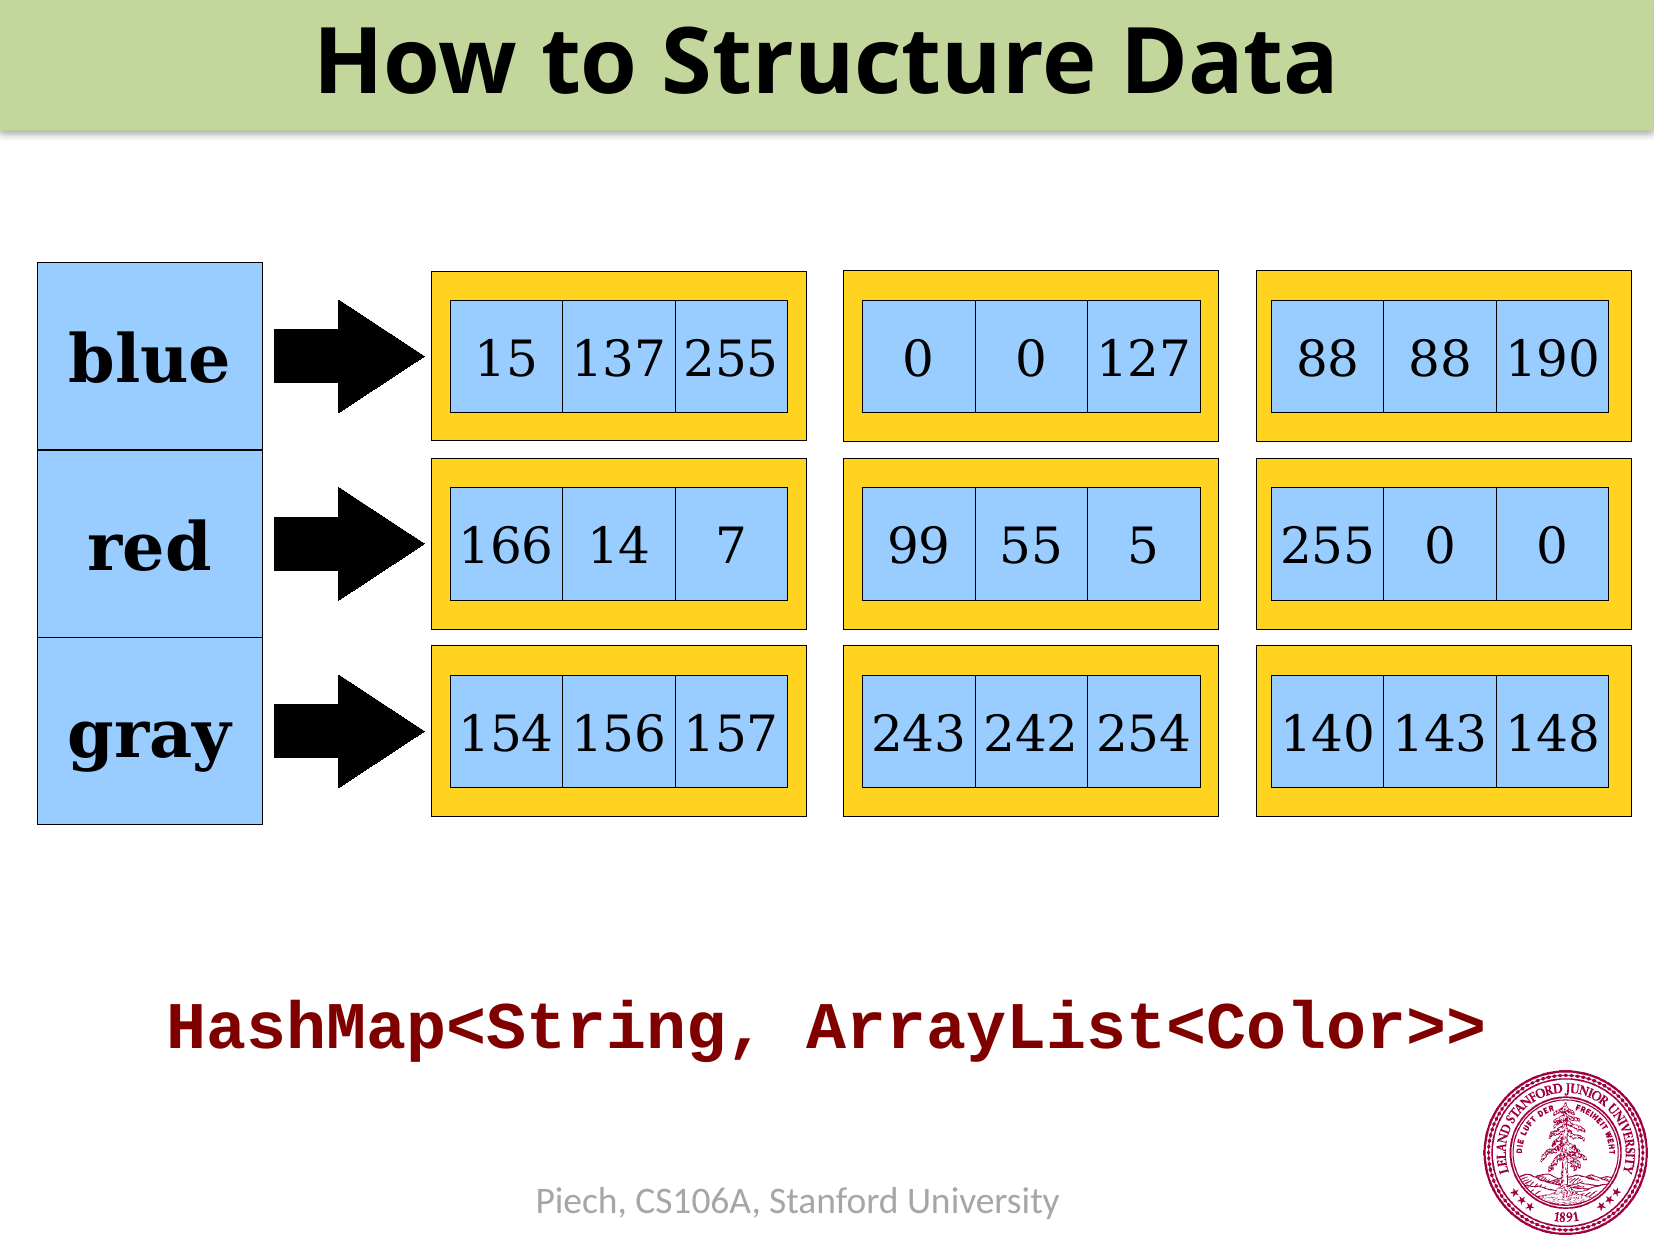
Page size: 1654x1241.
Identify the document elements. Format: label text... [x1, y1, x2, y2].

text_box How to Structure Data [0, 0, 1654, 134]
text_box 0 [862, 300, 975, 413]
picture [1483, 1070, 1648, 1235]
text_box 157 [675, 675, 788, 788]
text_box [1256, 458, 1632, 630]
text_box gray [37, 637, 263, 825]
text_box [274, 675, 425, 788]
text_box 5 [1087, 487, 1201, 601]
text_box 143 [1383, 675, 1496, 788]
text_box BHashMap<String, ArrayList<Color>>B [103, 974, 1550, 1070]
text_box 243 [862, 675, 975, 788]
text_box 0 [1383, 487, 1496, 601]
text_box 0 [1496, 487, 1609, 601]
text_box 0 [975, 300, 1087, 413]
text_box 255 [675, 300, 788, 413]
text_box 88 [1383, 300, 1496, 413]
text_box [431, 458, 807, 630]
text_box 154 [450, 675, 562, 788]
text_box 88 [1271, 300, 1383, 413]
text_box 148 [1496, 675, 1609, 788]
text_box [843, 458, 1219, 630]
text_box [431, 271, 807, 441]
text_box 242 [975, 675, 1087, 788]
text_box 190 [1496, 300, 1609, 413]
text_box [1256, 645, 1632, 817]
text_box 99 [862, 487, 975, 601]
text_box red [37, 450, 263, 637]
text_box [843, 645, 1219, 817]
text_box 55 [975, 487, 1087, 601]
text_box 7 [675, 487, 788, 601]
text_box blue [37, 262, 263, 450]
text_box 255 [1271, 487, 1383, 601]
text_box [274, 300, 425, 413]
text_box 140 [1271, 675, 1383, 788]
text_box 14 [562, 487, 675, 601]
text_box 15 [450, 300, 562, 413]
text_box 137 [562, 300, 675, 413]
text_box 127 [1087, 300, 1201, 413]
text_box [431, 645, 807, 817]
text_box 156 [562, 675, 675, 788]
text_box [1256, 270, 1632, 442]
text_box [843, 270, 1219, 442]
text_box 254 [1087, 675, 1201, 788]
text_box [274, 487, 425, 601]
text_box 166 [450, 487, 562, 601]
